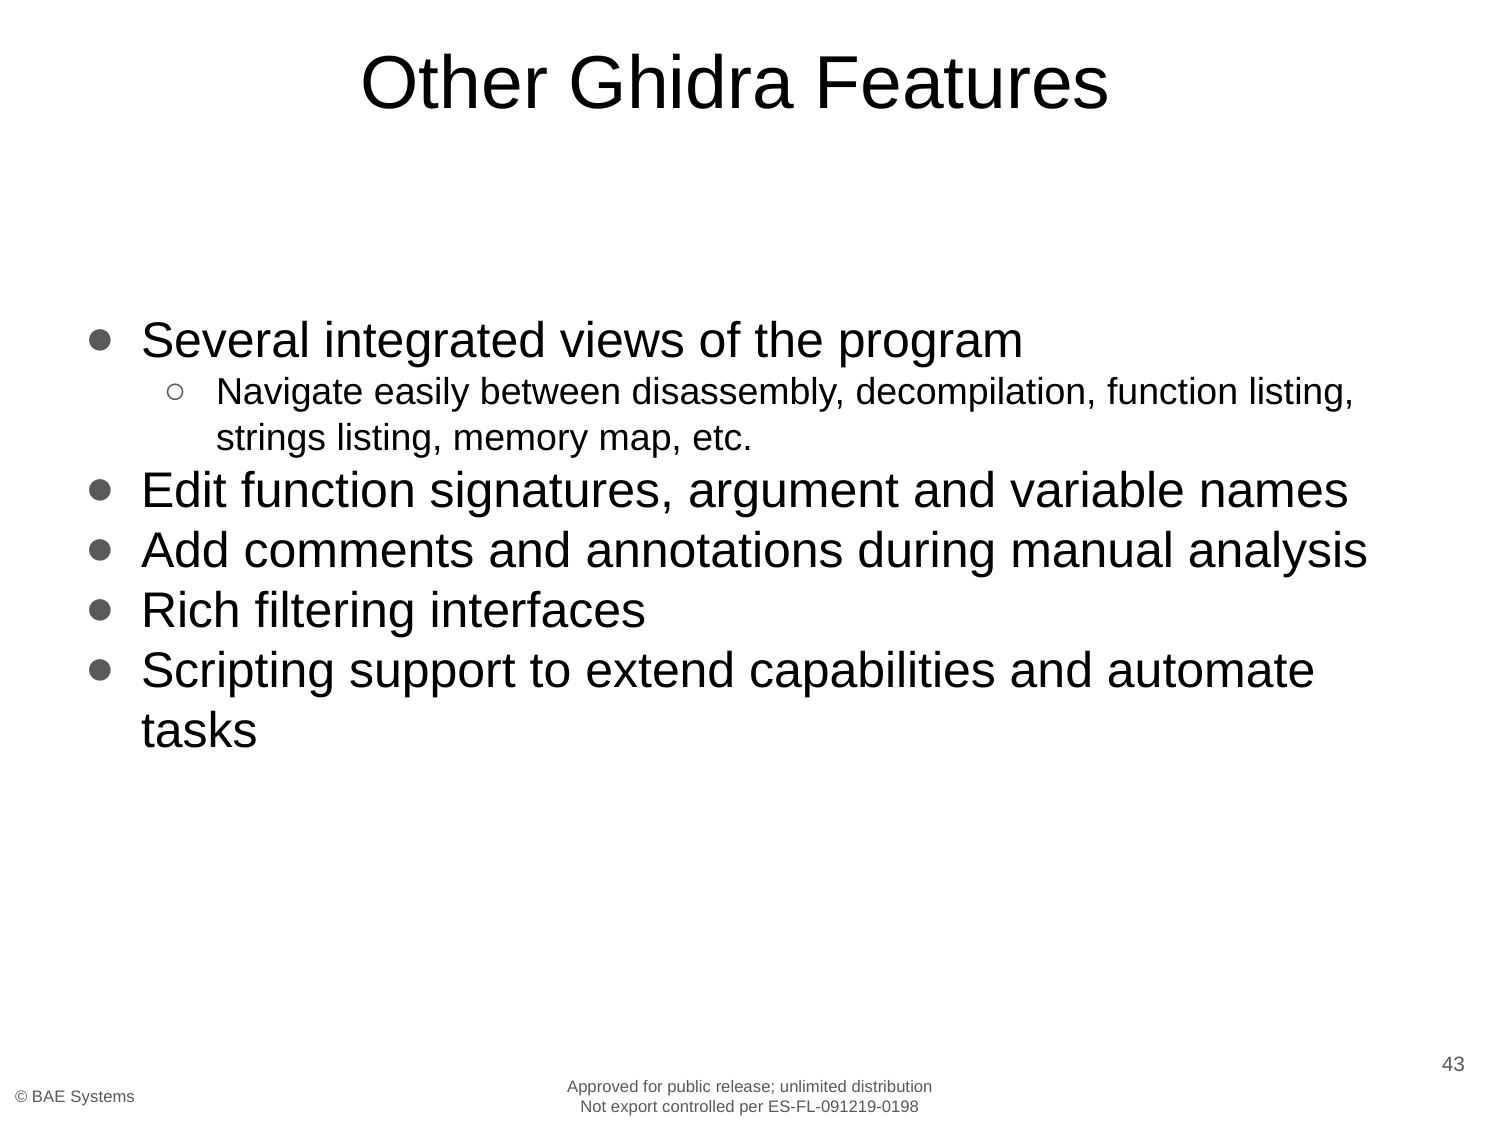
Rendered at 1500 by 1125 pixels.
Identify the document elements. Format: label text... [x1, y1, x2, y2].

slide_number 43 [1389, 1019, 1480, 1106]
title Other Ghidra Features [37, 18, 1435, 145]
list Several integrated views of the program Navigate easily between disassembly, decompilation, function listing, strings listing, memory map, etc. Edit function signatures, argument and variable names Add comments and annotations during manual analysis Rich filtering interfaces Scripting support to extend capabilities and automate tasks [51, 292, 1449, 1040]
